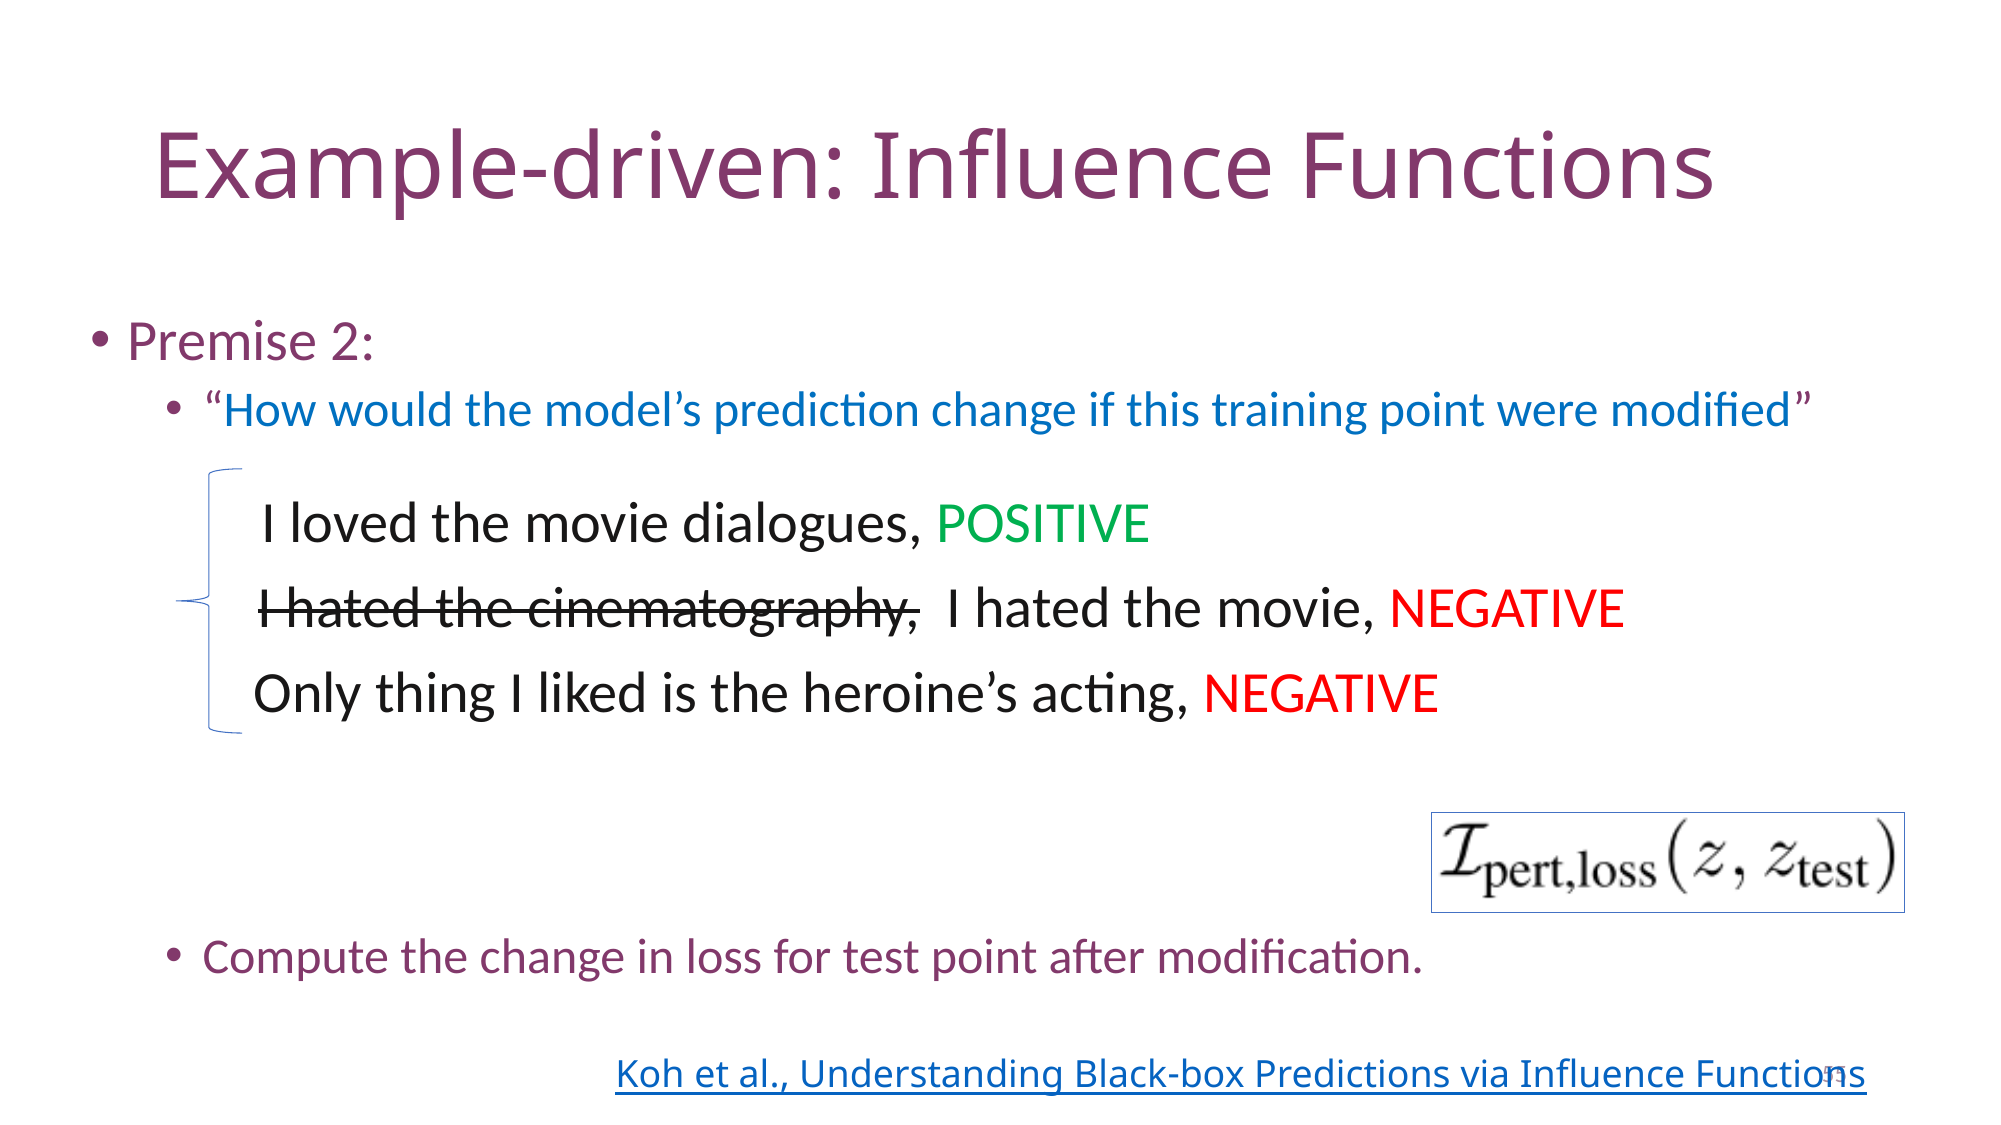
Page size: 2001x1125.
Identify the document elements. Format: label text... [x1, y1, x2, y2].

slide_number 55 [1412, 1042, 1863, 1103]
title Example-driven: Influence Functions [137, 59, 1863, 278]
text_box Only thing I liked is the heroine’s acting, NEGATIVE [243, 646, 1455, 732]
text_box ﻿Koh et al., Understanding Black-box Predictions via Influence Functions [600, 1042, 1883, 1106]
text_box [175, 468, 243, 734]
text_box I hated the cinematography, I hated the movie, NEGATIVE [243, 561, 1668, 647]
text_box I loved the movie dialogues, POSITIVE [246, 476, 1166, 561]
list Premise 2: “How would the model’s prediction change if this training point were modified” Compute the change in loss for test point after modification. [74, 302, 1843, 1017]
picture [1431, 812, 1905, 913]
